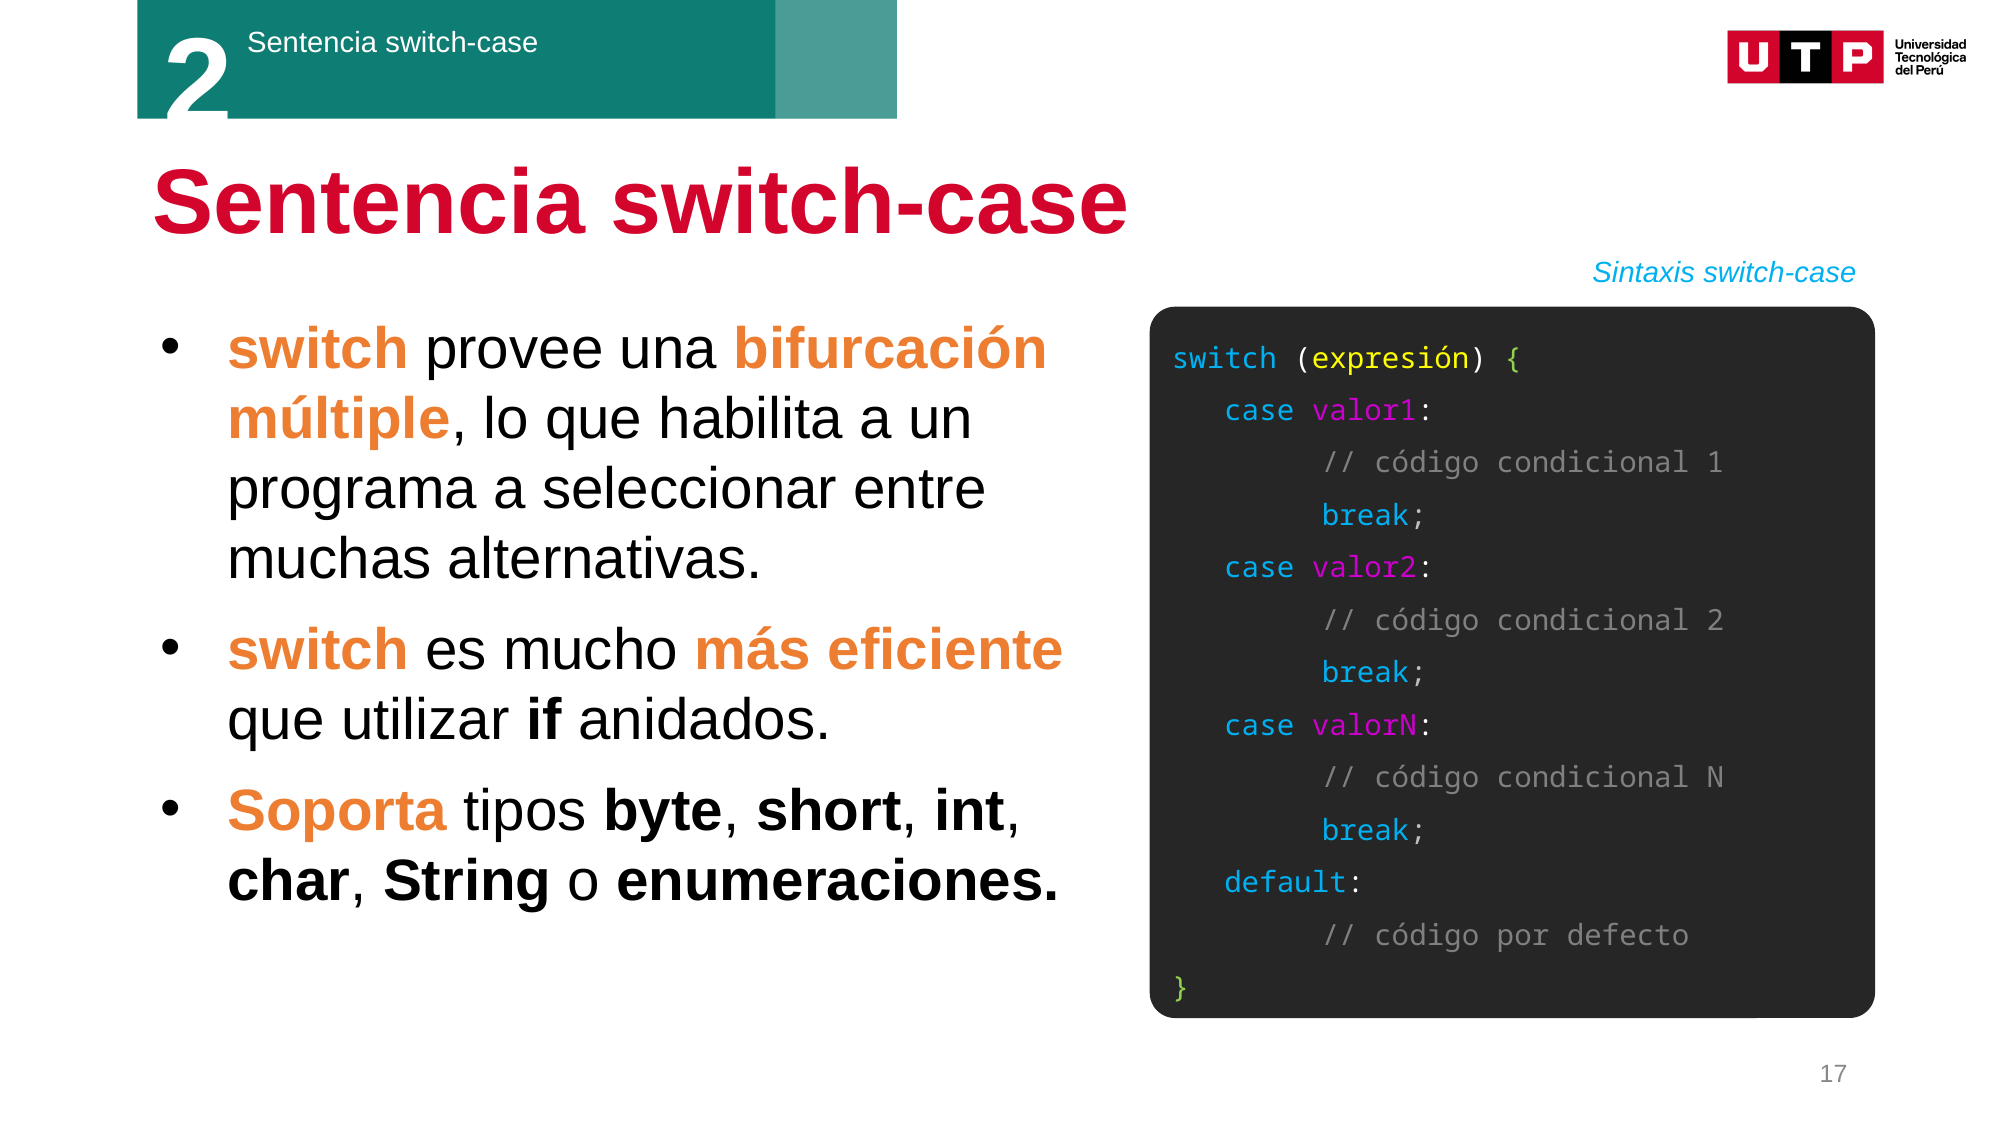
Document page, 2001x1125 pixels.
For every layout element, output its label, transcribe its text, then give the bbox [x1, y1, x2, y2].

title Sentencia switch-case [137, 139, 1863, 269]
list switch provee una bifurcación múltiple, lo que habilita a un programa a seleccionar entre muchas alternativas. switch es mucho más eficiente que utilizar if anidados. Soporta tipos byte, short, int, char, String o enumeraciones. [137, 302, 1163, 1043]
picture [1716, 22, 1973, 89]
text_box Sintaxis switch-case [1577, 245, 1872, 296]
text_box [137, 0, 898, 161]
text_box switch (expresión) { case valor1: // código condicional 1 break; case valor2: // código condicional 2 break; case valorN: // código condicional N break; default: // código por defecto } [1149, 306, 1876, 1019]
slide_number 17 [1412, 1042, 1863, 1103]
